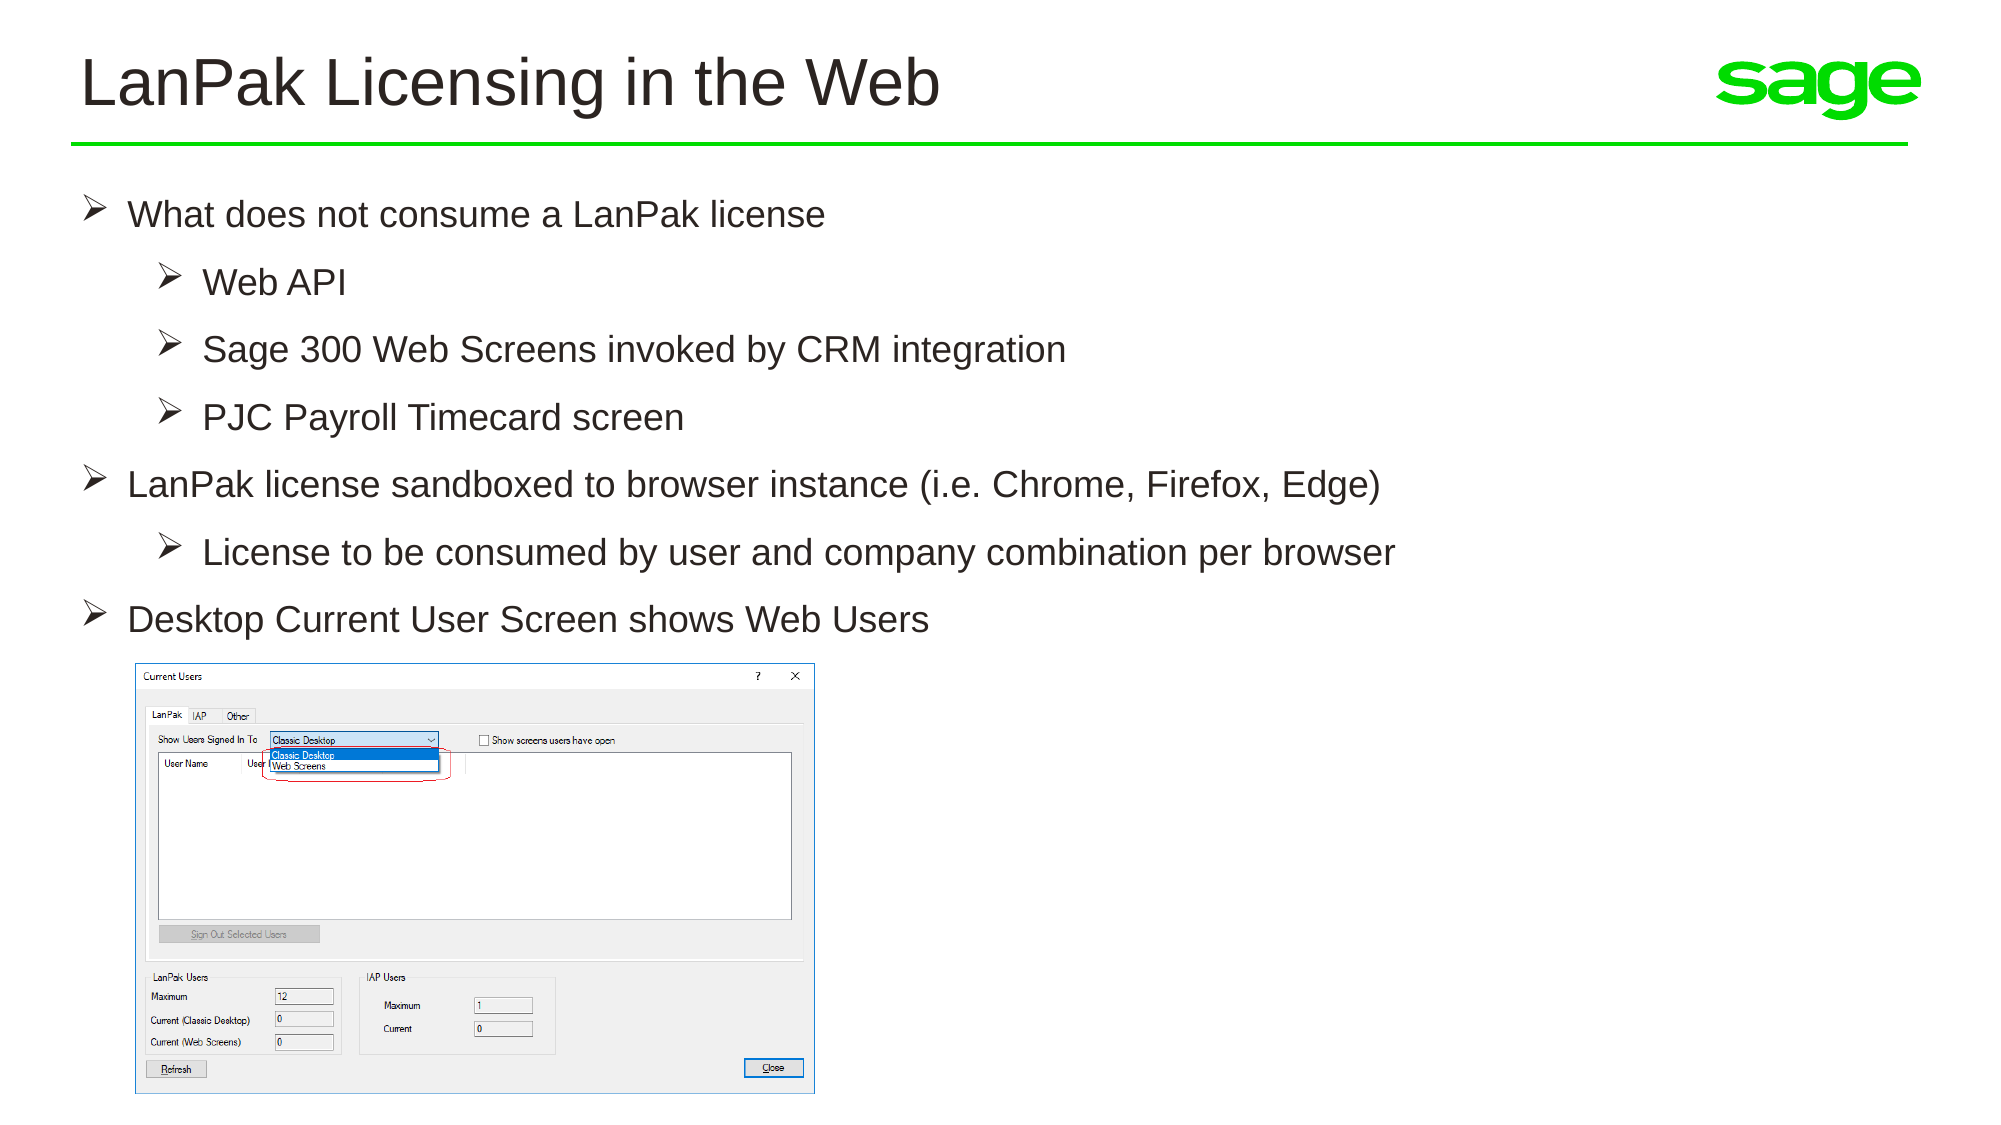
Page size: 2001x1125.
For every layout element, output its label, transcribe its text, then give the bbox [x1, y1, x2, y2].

picture [135, 663, 867, 1094]
text_box LanPak Licensing in the Web [65, 31, 1614, 126]
text_box What does not consume a LanPak license Web API Sage 300 Web Screens invoked by CRM integration PJC Payroll Timecard screen LanPak license sandboxed to browser instance (i.e. Chrome, Firefox, Edge) License to be consumed by user and company combination per browser Desktop Current User Screen shows Web Users [65, 160, 1773, 716]
